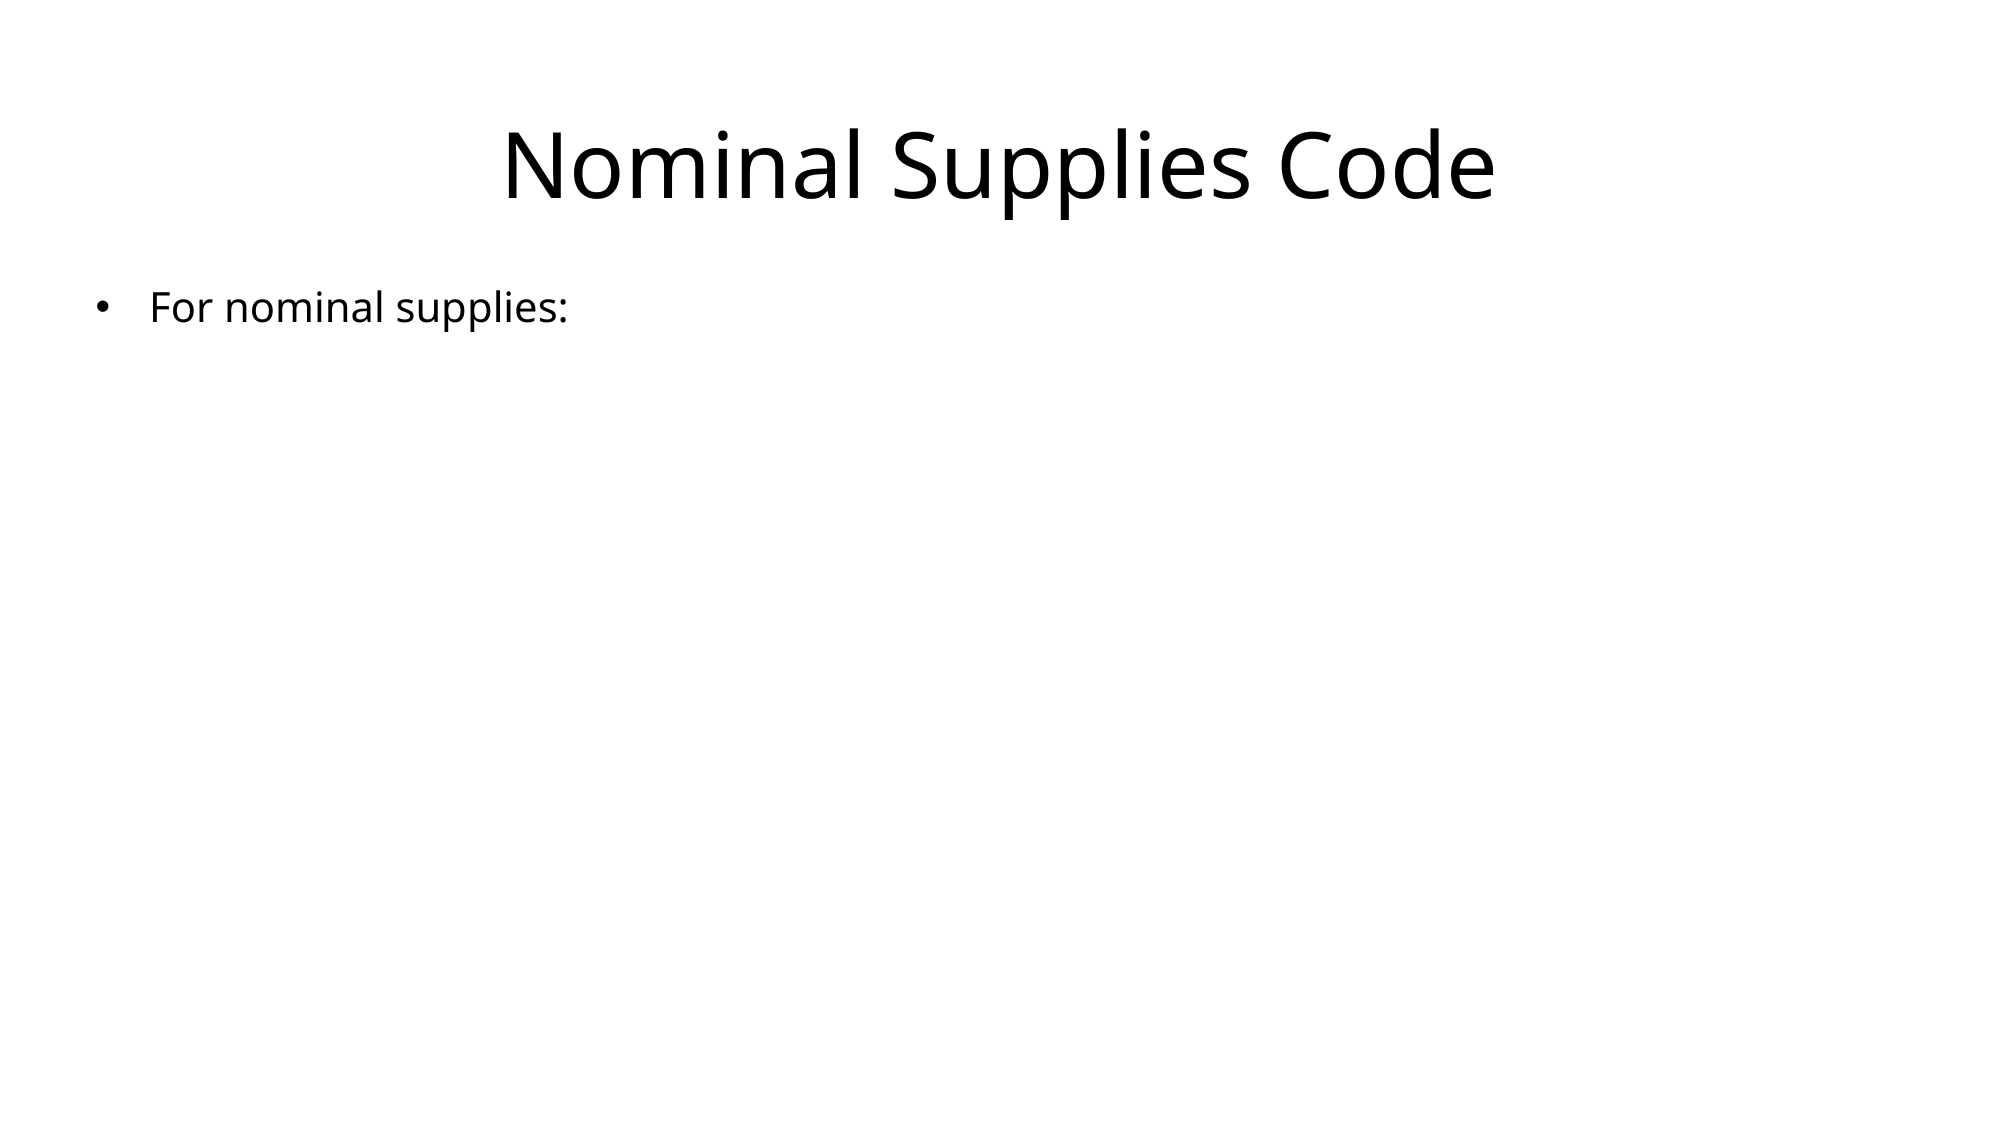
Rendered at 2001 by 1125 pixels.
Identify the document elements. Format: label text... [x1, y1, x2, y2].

title Nominal Supplies Code [104, 59, 1896, 278]
